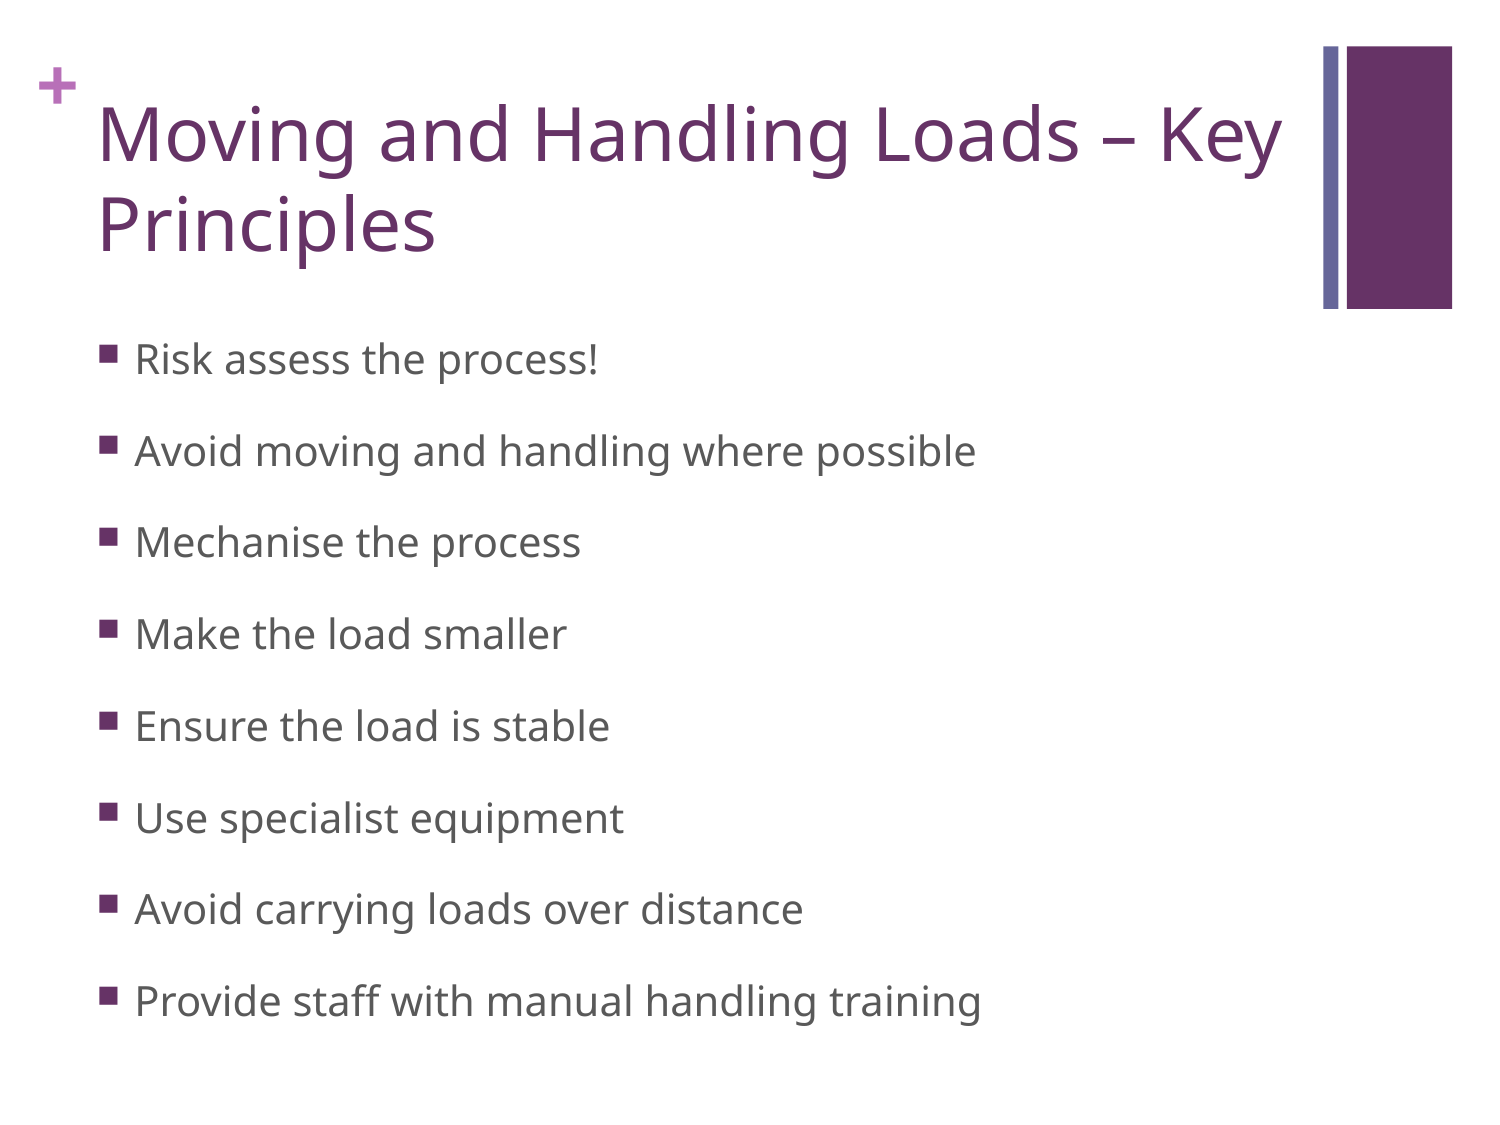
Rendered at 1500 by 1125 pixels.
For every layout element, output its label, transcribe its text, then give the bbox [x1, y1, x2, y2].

list Risk assess the process! Avoid moving and handling where possible Mechanise the process Make the load smaller Ensure the load is stable Use specialist equipment Avoid carrying loads over distance Provide staff with manual handling training [81, 324, 1322, 1079]
title Moving and Handling Loads – Key Principles [81, 79, 1322, 263]
